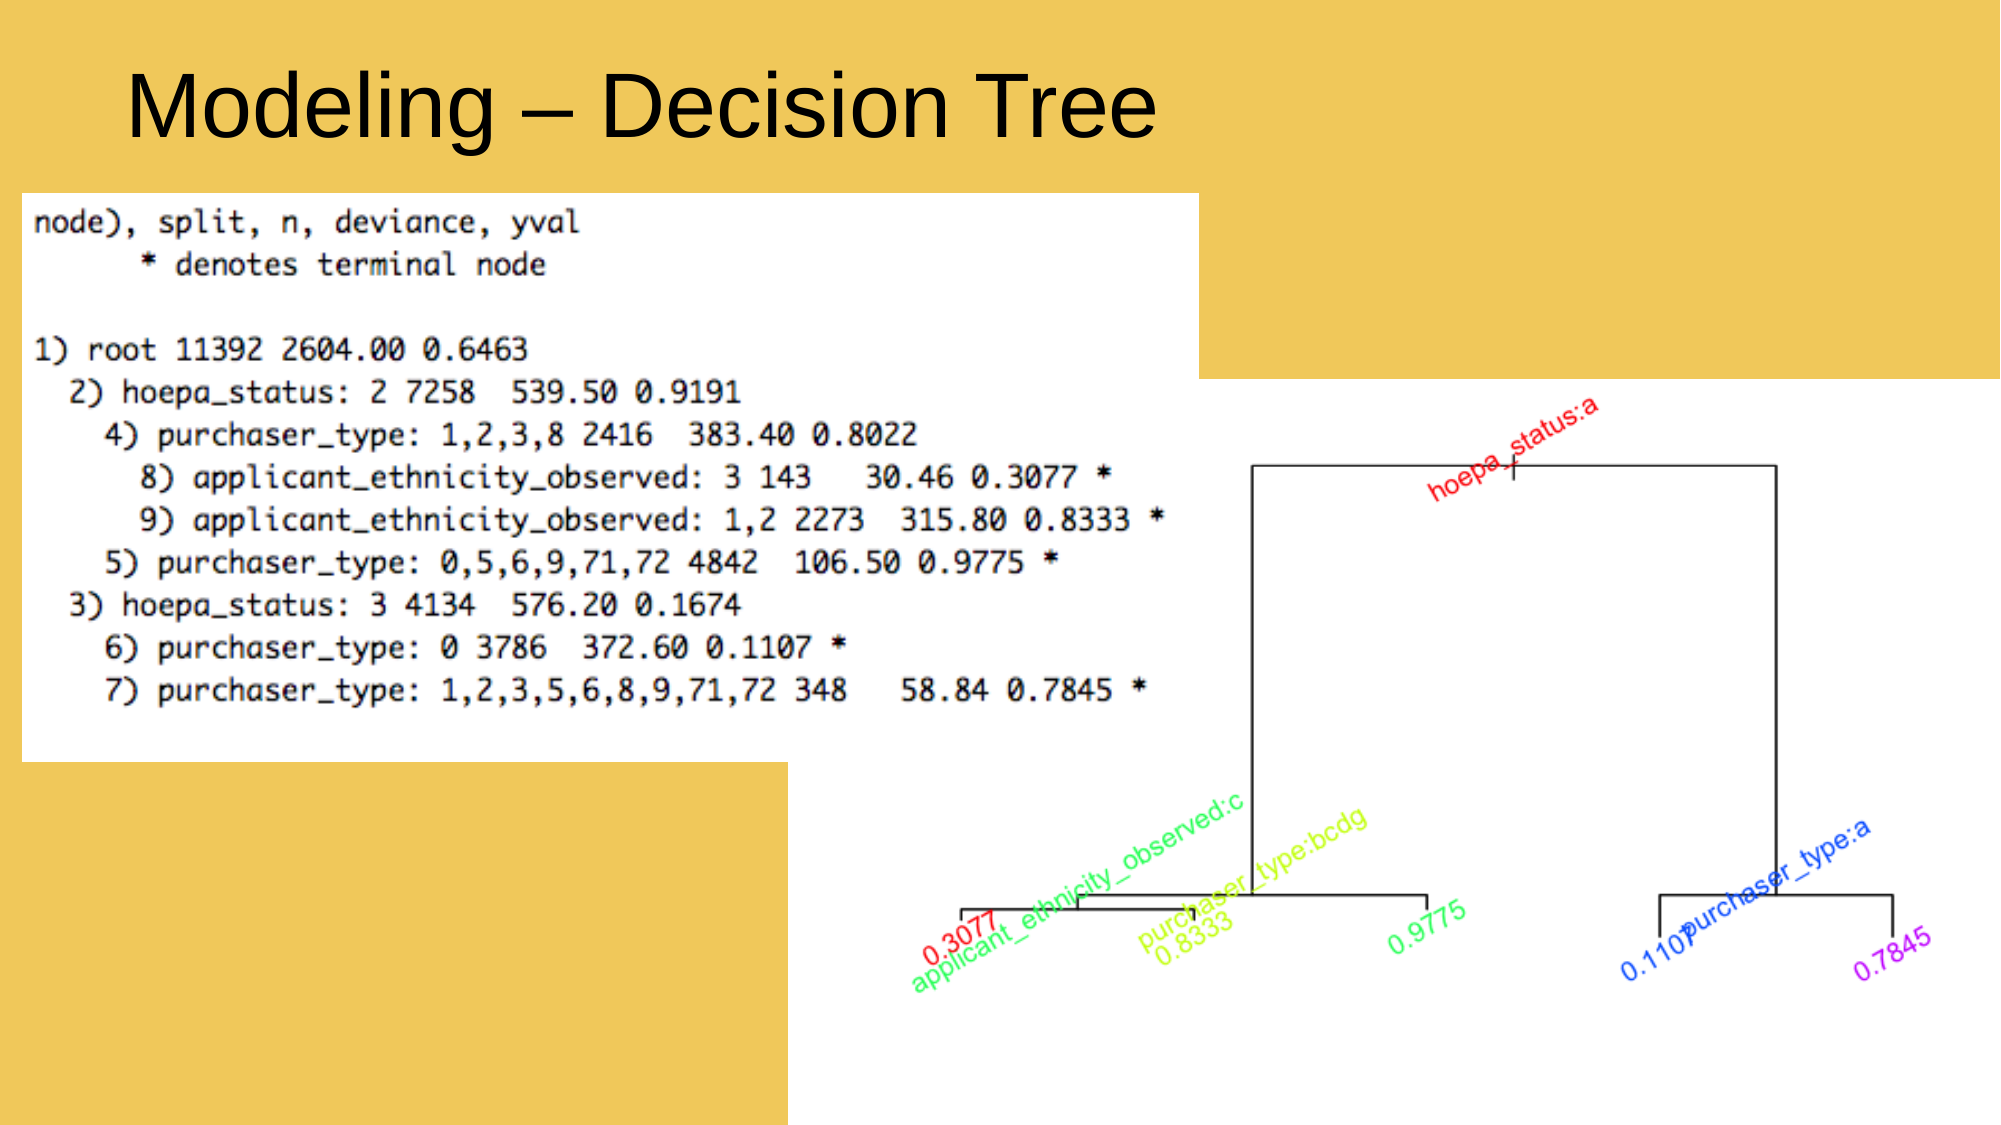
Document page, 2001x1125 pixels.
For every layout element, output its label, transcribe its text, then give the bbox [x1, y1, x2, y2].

picture [22, 193, 2000, 1125]
text_box Modeling – Decision Tree [110, 38, 1177, 164]
